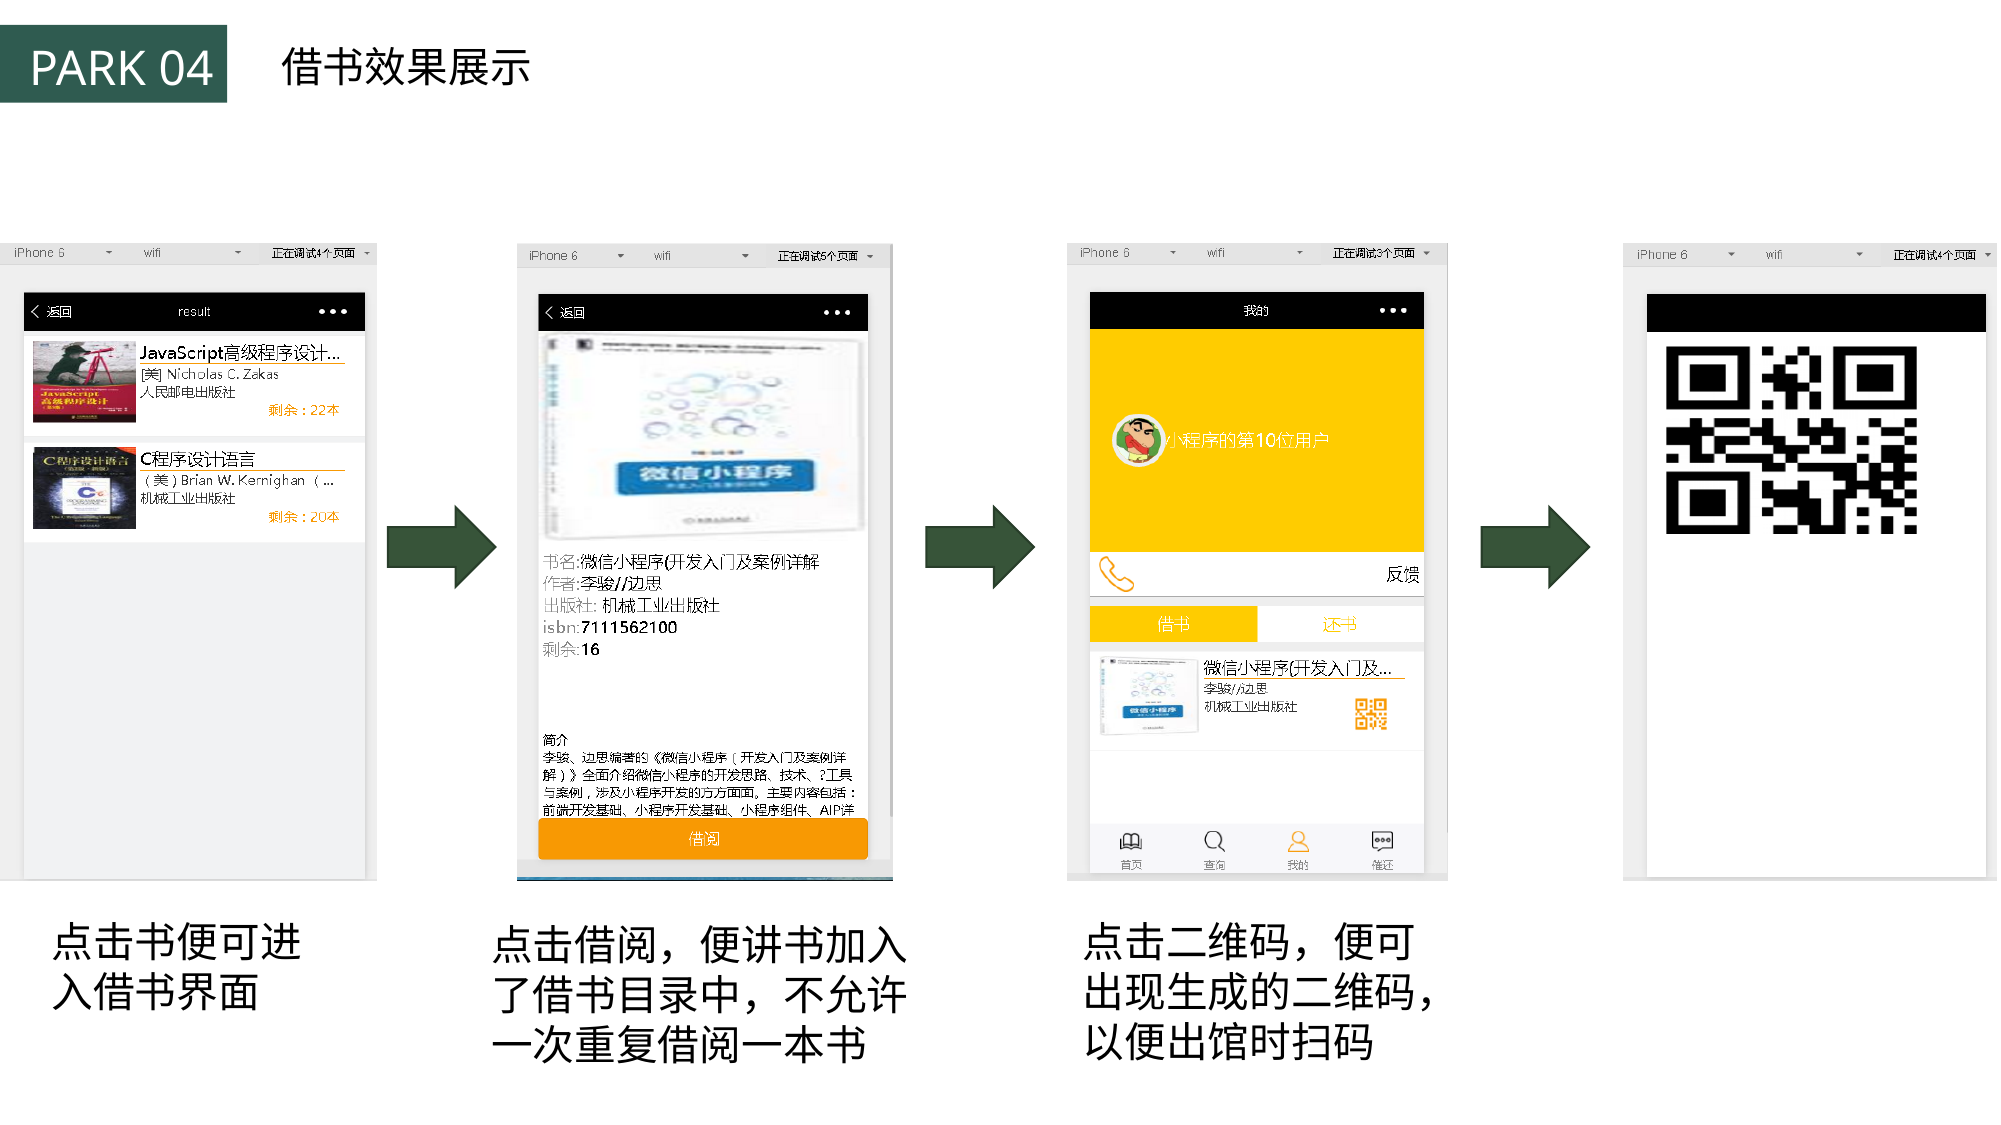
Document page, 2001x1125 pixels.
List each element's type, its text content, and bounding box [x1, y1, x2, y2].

picture [517, 243, 893, 881]
picture [1623, 243, 1997, 881]
text_box [386, 504, 497, 590]
text_box 点击二维码，便可出现生成的二维码，以便出馆时扫码 [1067, 908, 1448, 1073]
text_box 点击书便可进入借书界面 [36, 908, 340, 1023]
text_box 借书效果展示 [266, 33, 741, 99]
picture [1067, 243, 1448, 881]
text_box [925, 504, 1036, 590]
text_box [1480, 504, 1591, 590]
text_box 点击借阅，便讲书加入了借书目录中，不允许一次重复借阅一本书 [476, 911, 927, 1077]
picture [0, 243, 377, 881]
